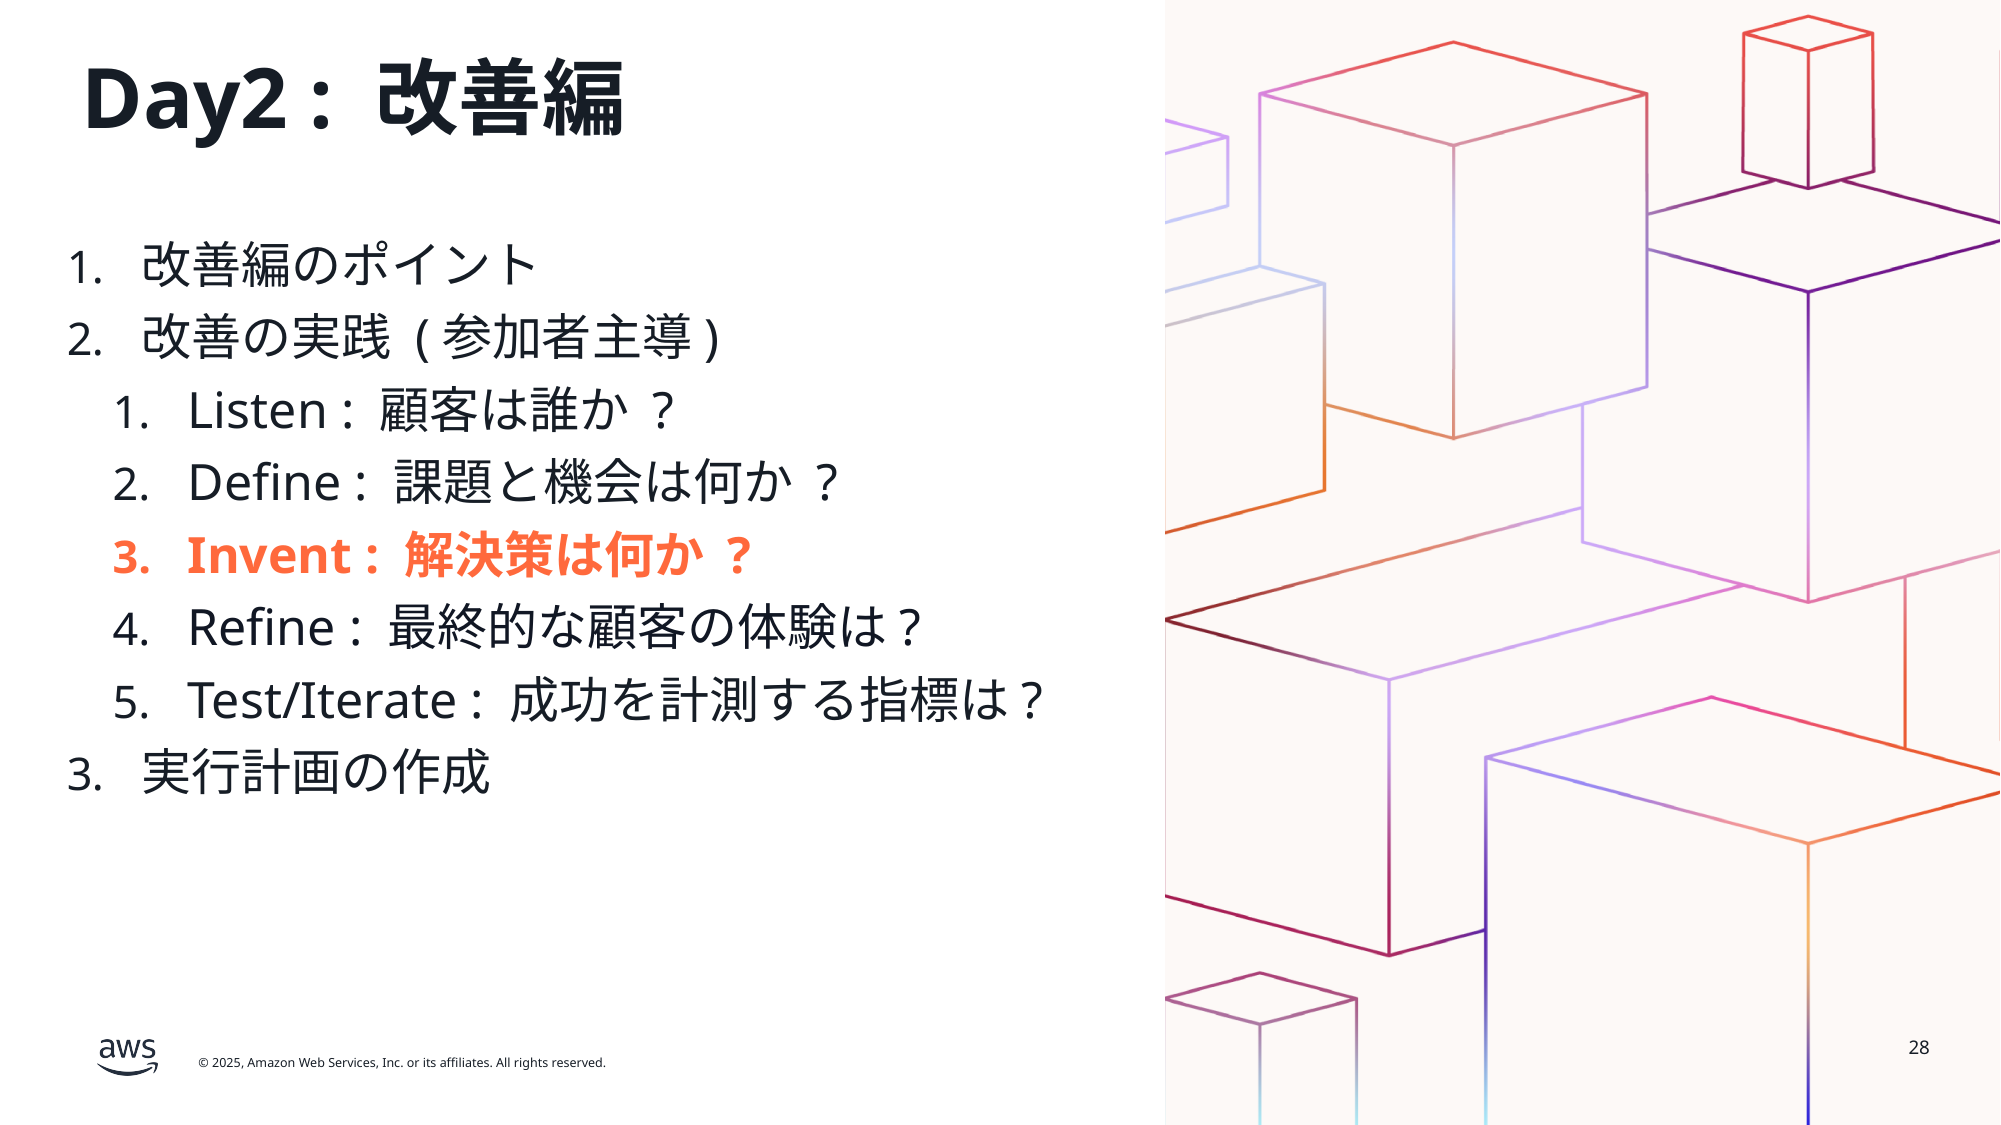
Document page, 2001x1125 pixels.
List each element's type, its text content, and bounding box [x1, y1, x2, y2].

picture [0, 0, 2000, 1125]
list 改善編のポイント 改善の実践 (参加者主導) Listen : 顧客は誰か ? Define : 課題と機会は何か ? Invent : 解決策は何か ? Refine : 最終的な顧客の体験は? Test/Iterate : 成功を計測する指標は? 実行計画の作成 [66, 225, 1056, 961]
title Day2 : 改善編 [66, 48, 1000, 150]
slide_number 28 [1495, 1018, 1945, 1079]
